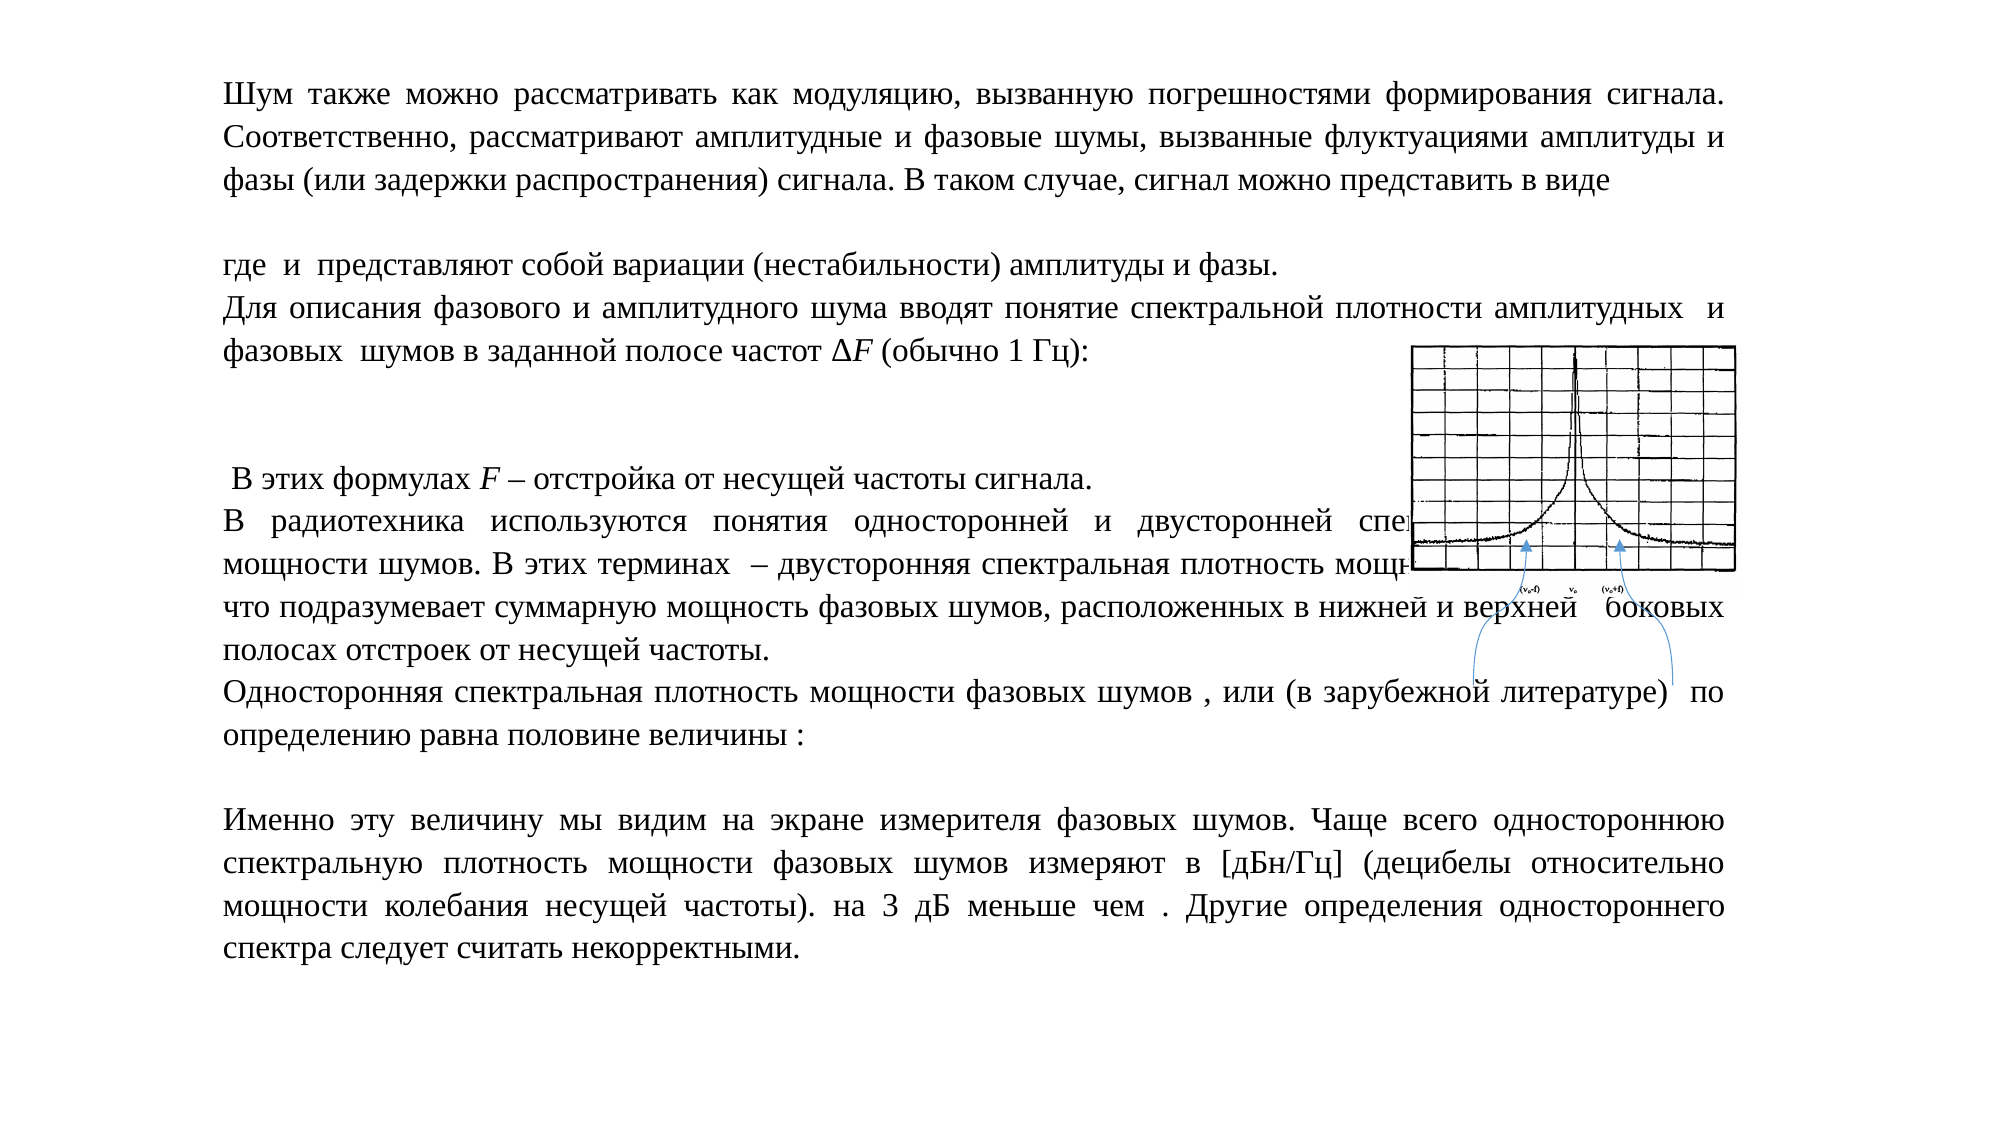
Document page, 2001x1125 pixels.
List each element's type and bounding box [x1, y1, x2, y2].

text_box [1574, 585, 1720, 639]
text_box [1426, 585, 1574, 639]
picture [1409, 343, 1742, 597]
